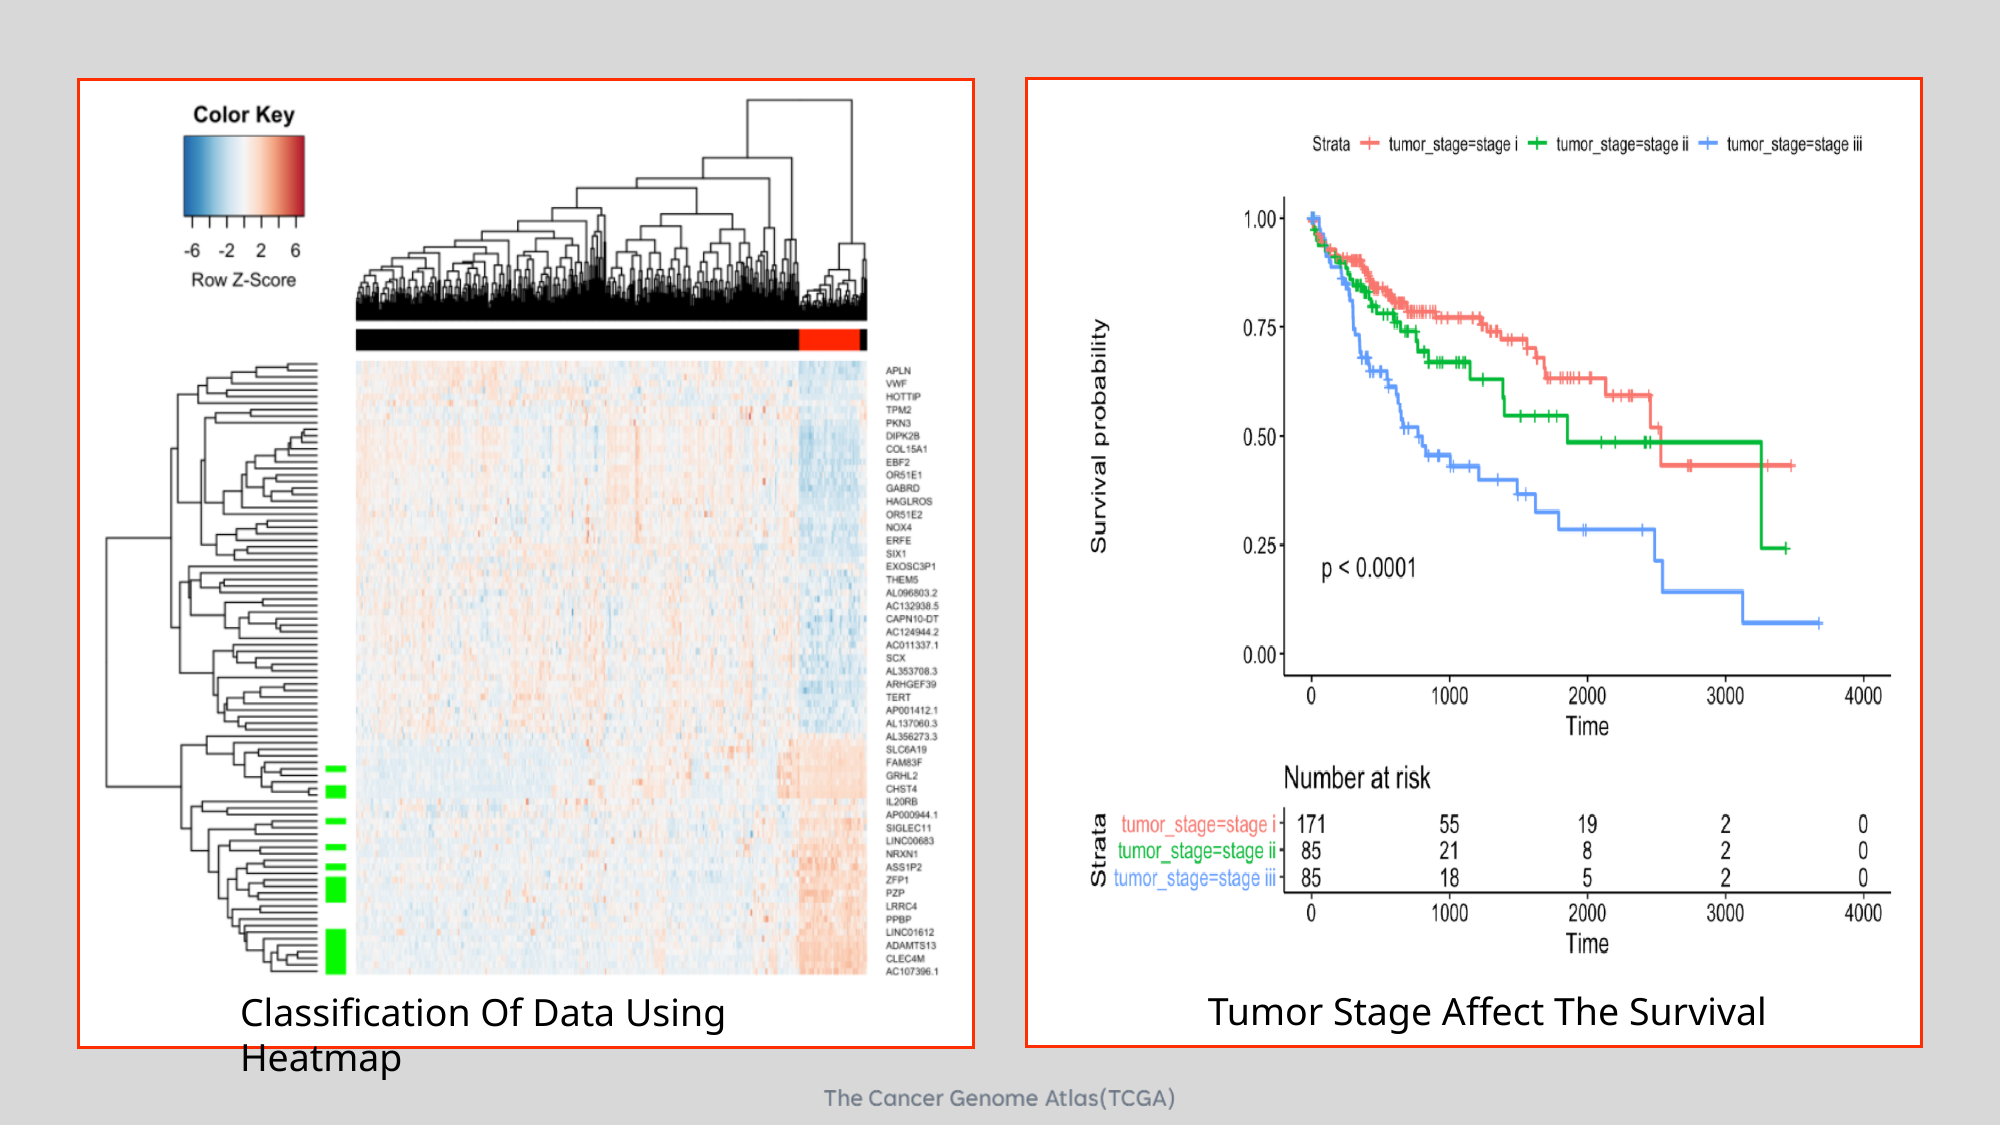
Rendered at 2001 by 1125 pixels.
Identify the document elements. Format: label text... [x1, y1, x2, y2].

picture [97, 95, 952, 990]
picture [662, 1066, 1338, 1125]
text_box [77, 79, 975, 1048]
picture [1068, 114, 1918, 987]
text_box [0, 0, 2000, 1125]
text_box Classification Of Data Using Heatmap [225, 990, 870, 1087]
text_box Tumor Stage Affect The Survival [1193, 987, 1838, 1041]
text_box [1025, 78, 1923, 1047]
